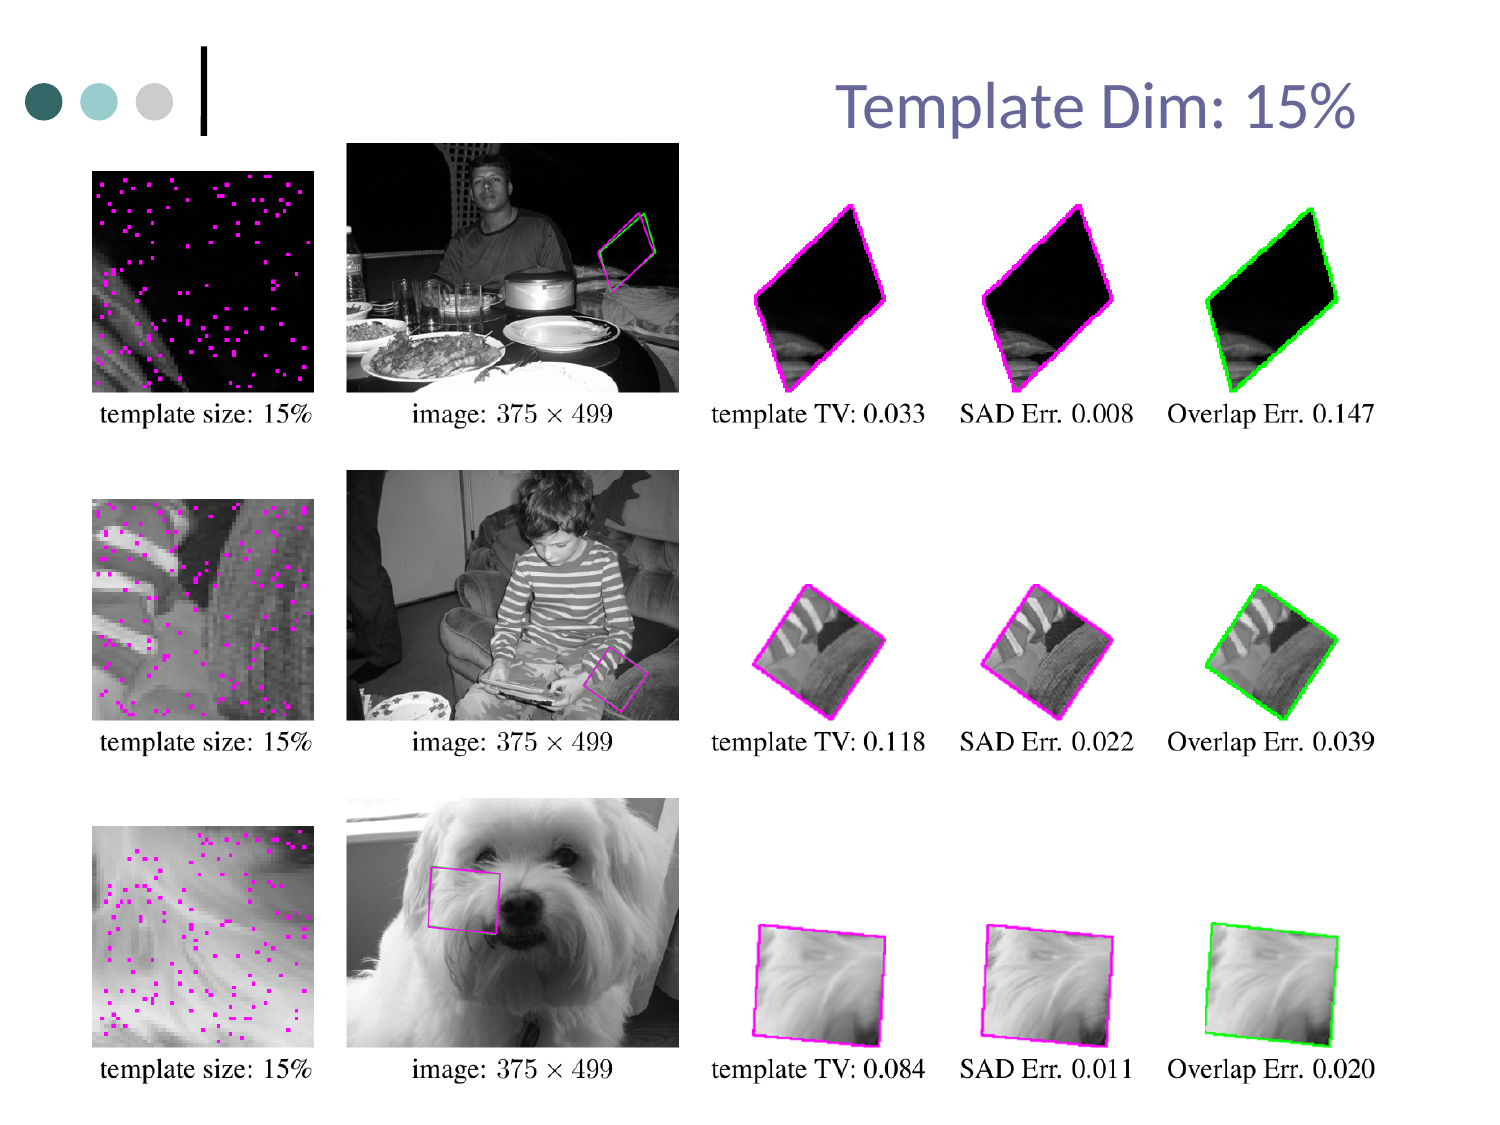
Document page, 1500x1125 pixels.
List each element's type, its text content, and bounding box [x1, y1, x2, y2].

picture [76, 136, 1400, 1095]
text_box Template Dim: 15% [820, 31, 1400, 135]
